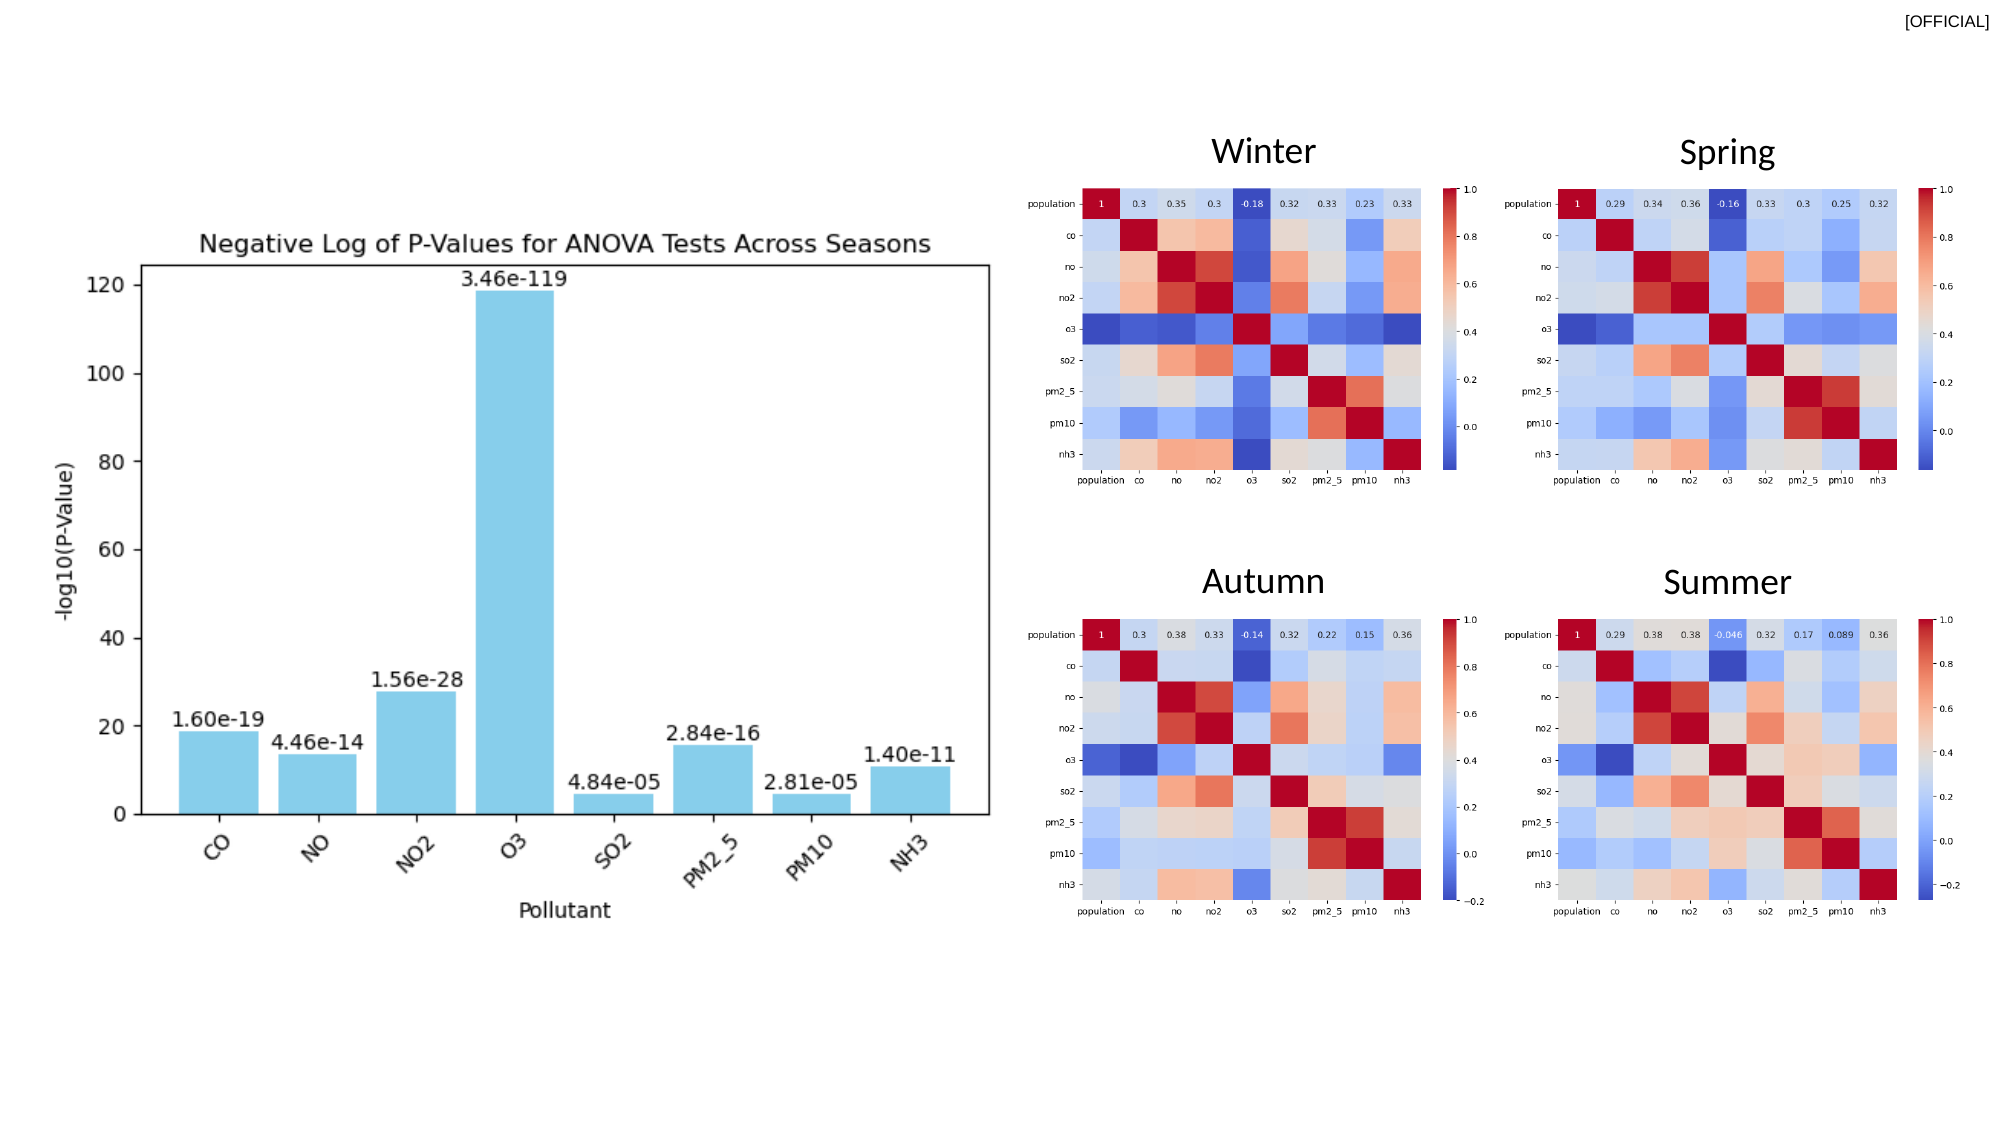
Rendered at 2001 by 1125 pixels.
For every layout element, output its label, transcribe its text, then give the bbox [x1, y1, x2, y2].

picture [39, 218, 1005, 939]
text_box Winter [1076, 108, 1452, 168]
picture [1021, 168, 1968, 491]
text_box Summer [1540, 538, 1916, 600]
picture [1021, 600, 1968, 922]
text_box Autumn [1076, 537, 1452, 600]
text_box Spring [1540, 108, 1916, 168]
